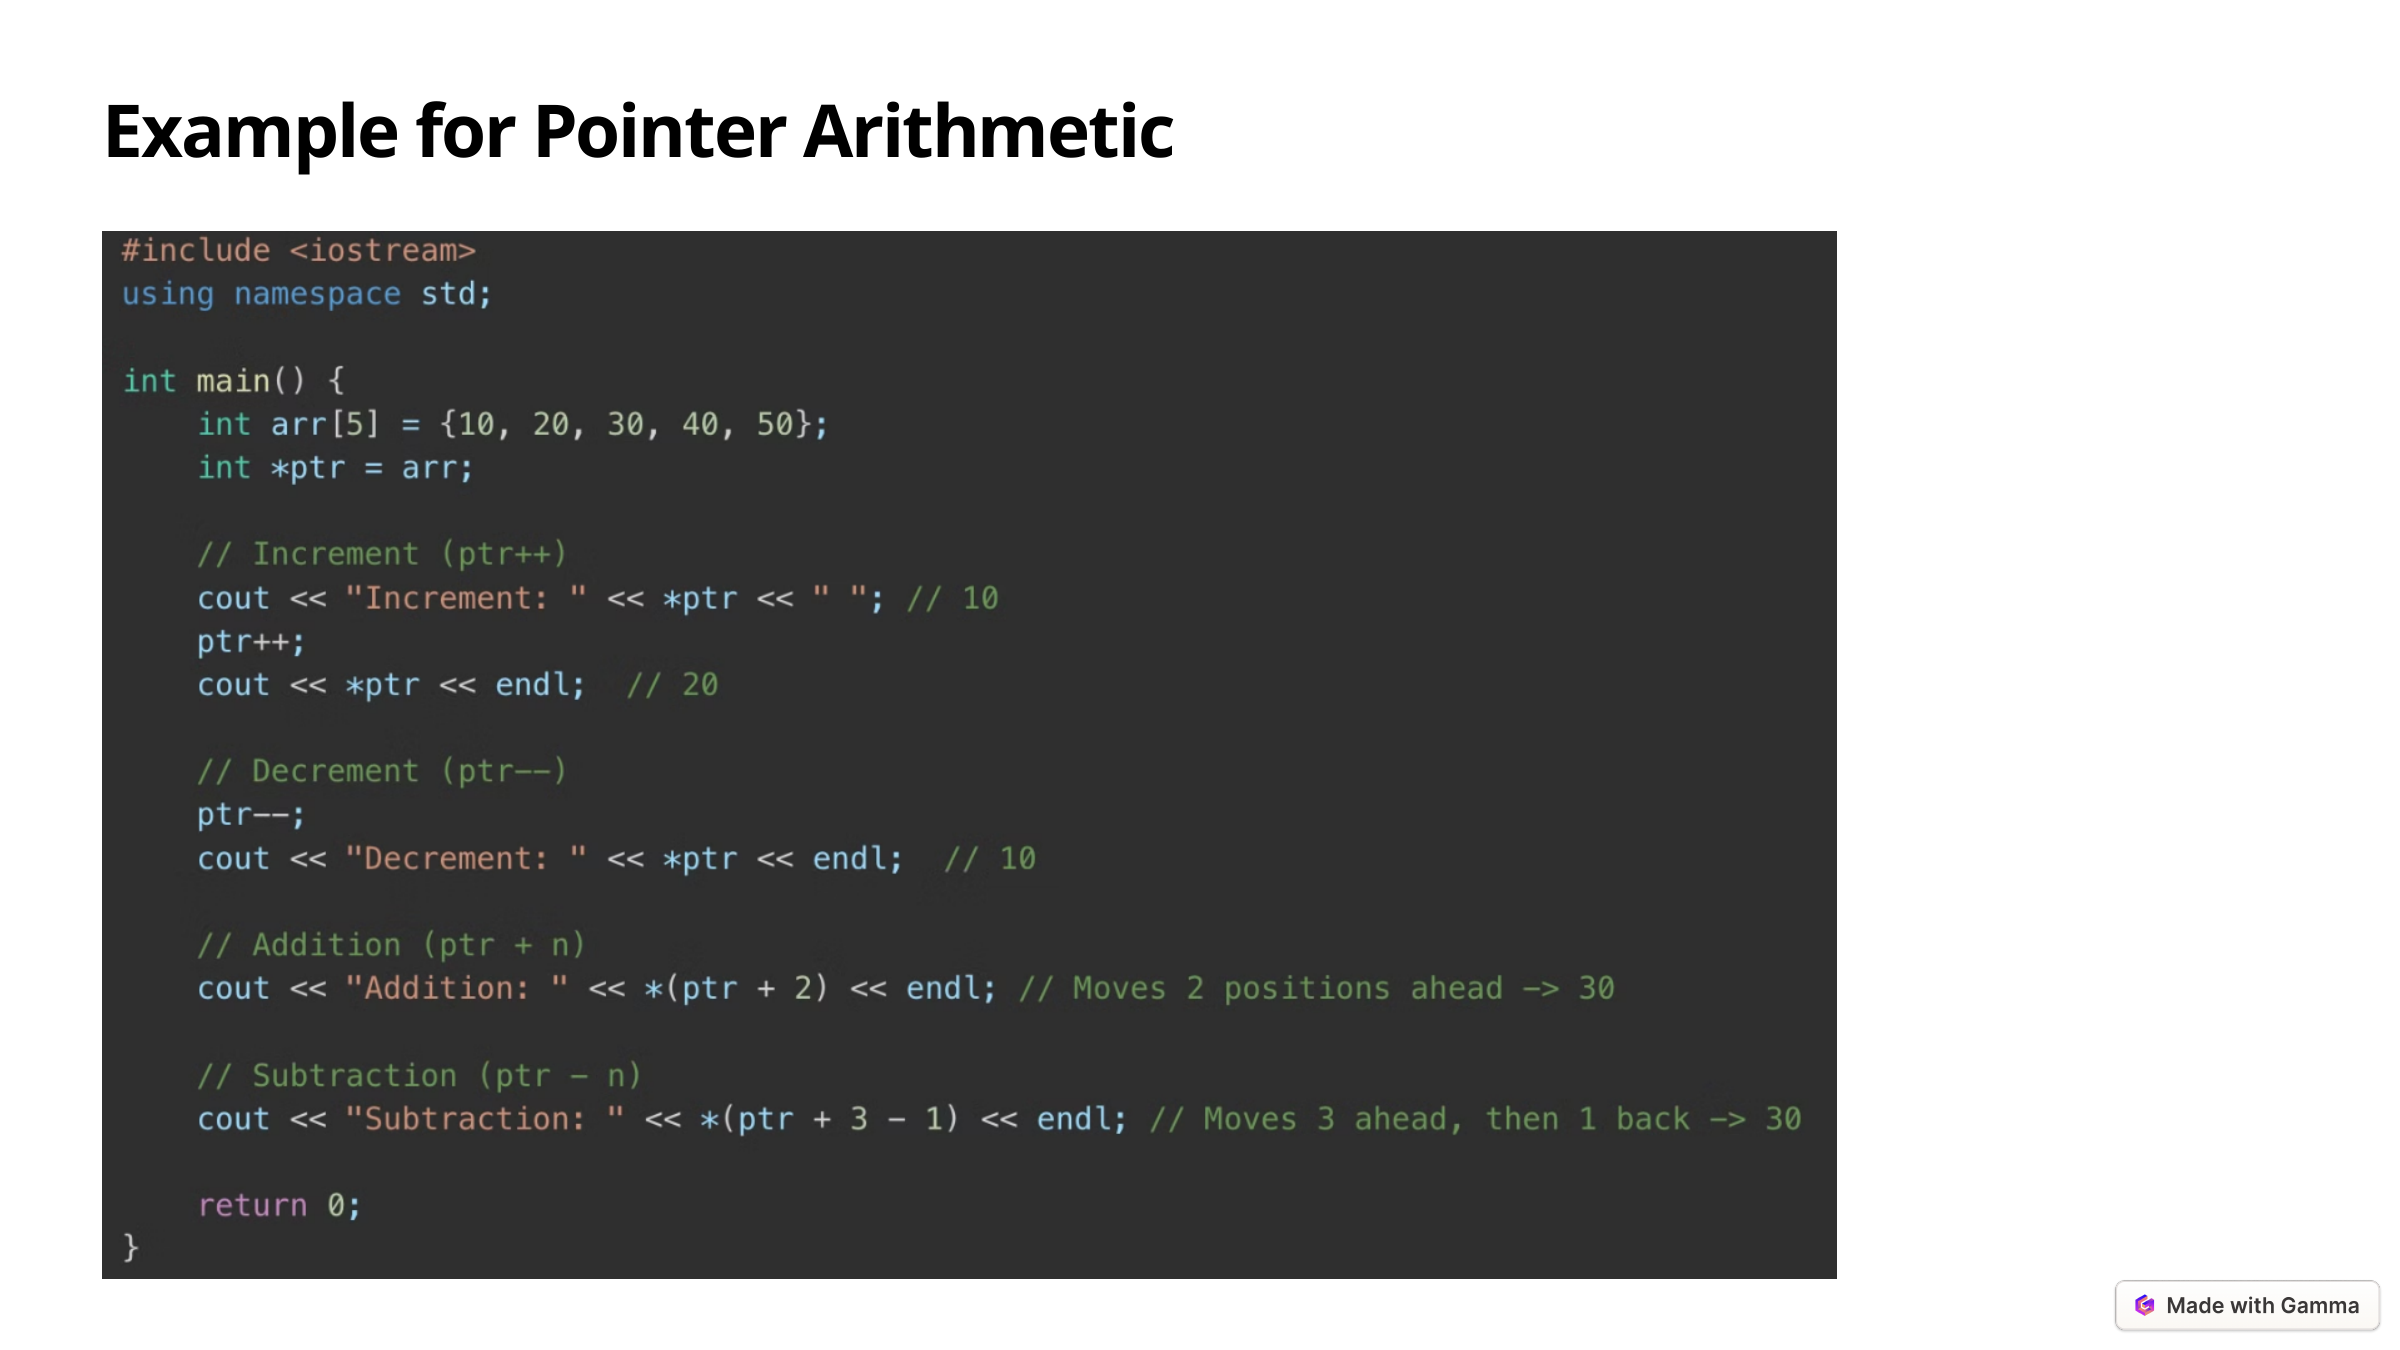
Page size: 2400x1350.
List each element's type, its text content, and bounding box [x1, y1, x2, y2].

text_box Example for Pointer Arithmetic [102, 80, 1135, 173]
picture [102, 231, 1837, 1279]
picture [2106, 1271, 2389, 1339]
